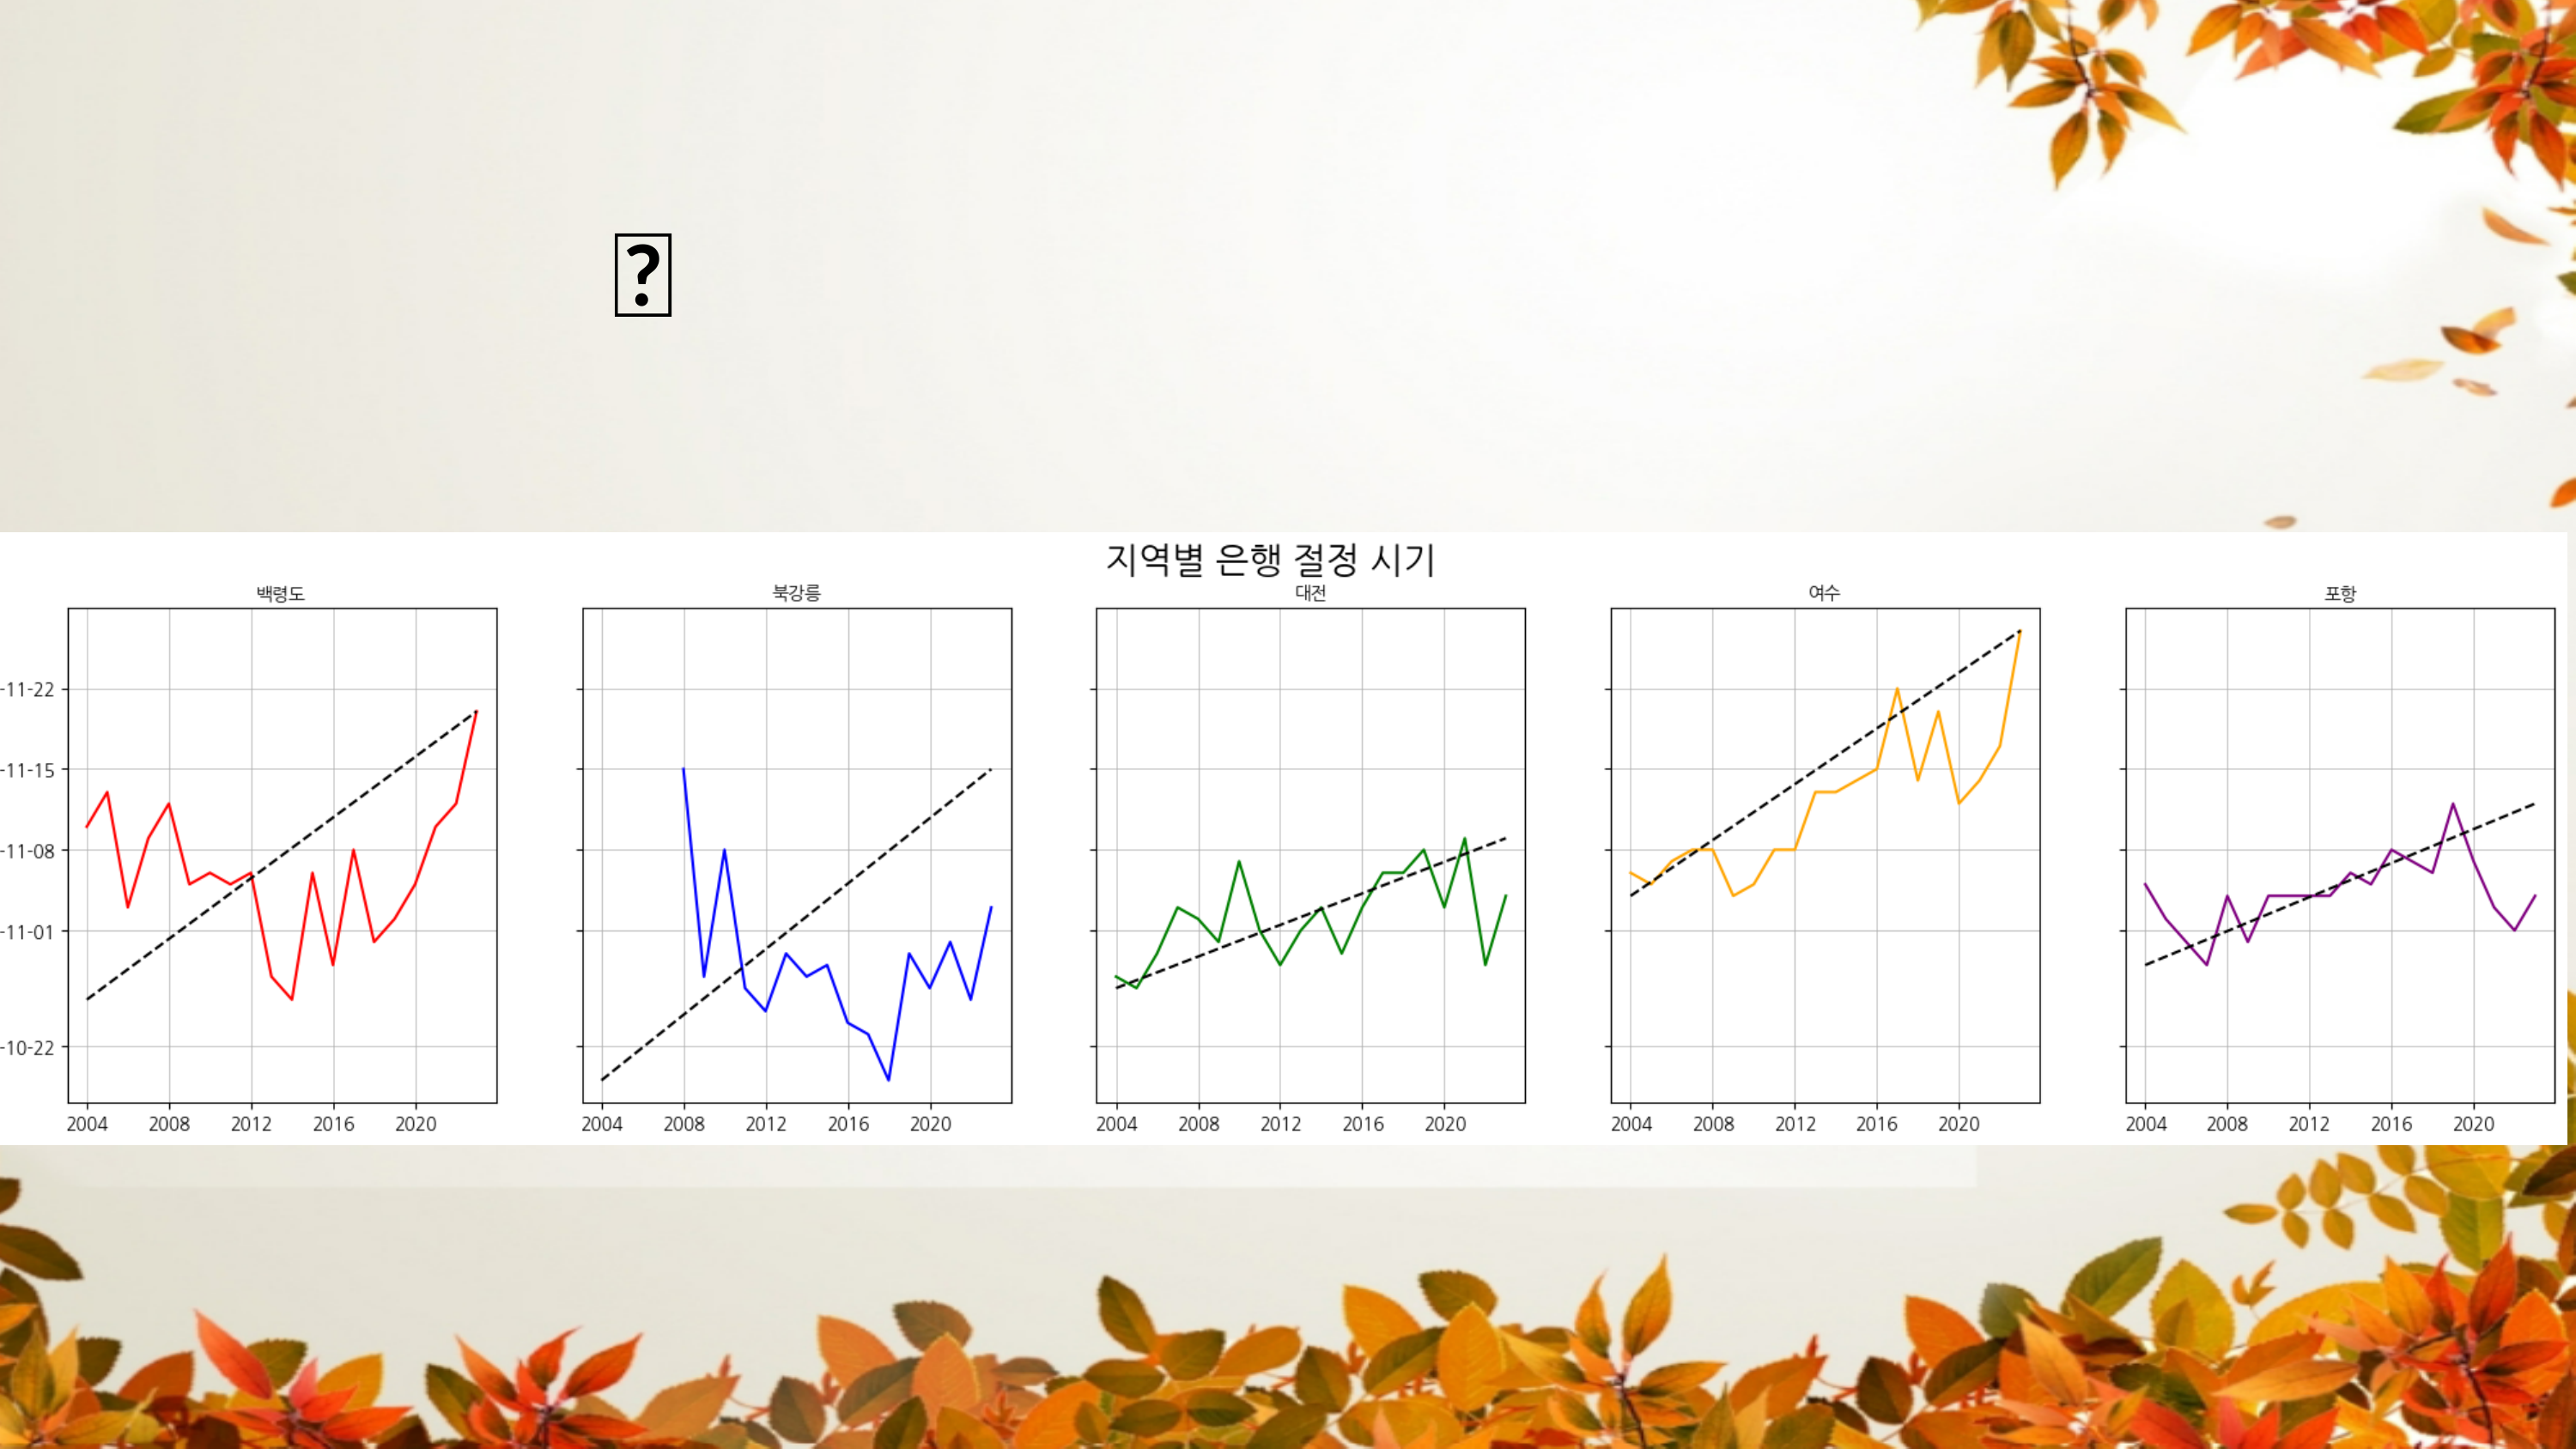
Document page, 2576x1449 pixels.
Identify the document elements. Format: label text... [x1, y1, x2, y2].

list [0, 532, 2568, 1146]
title 🍂 [64, 187, 1224, 349]
picture [0, 0, 2576, 1449]
